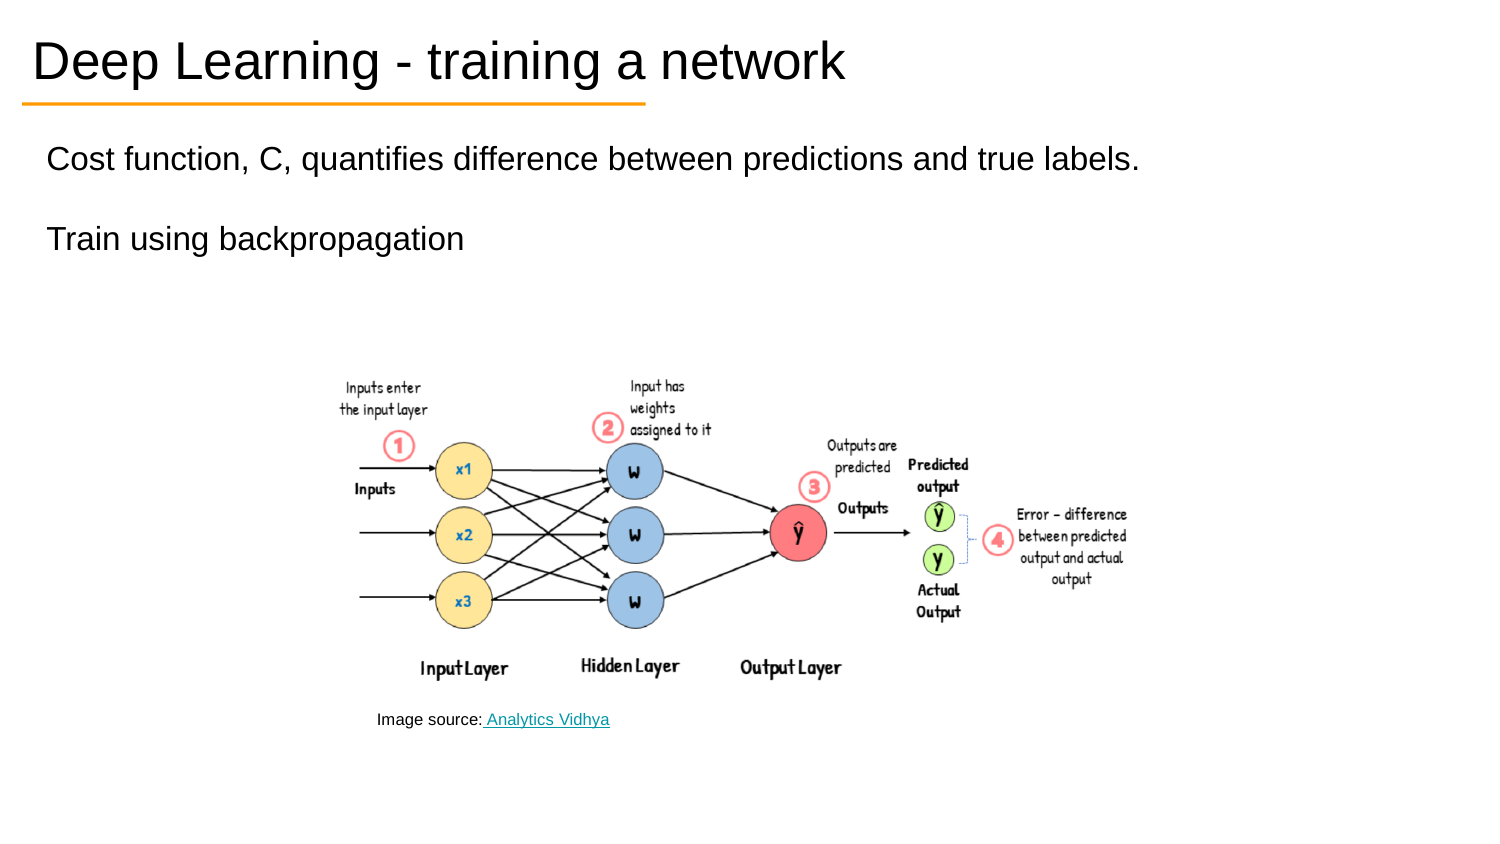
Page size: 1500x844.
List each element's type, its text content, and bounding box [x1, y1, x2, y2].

title Deep Learning - training a network [18, 11, 1416, 106]
text_box Image source: Analytics Vidhya [361, 703, 986, 737]
picture [316, 370, 1159, 695]
text_box Cost function, C, quantifies difference between predictions and true labels. Train using backpropagation [31, 122, 1464, 813]
